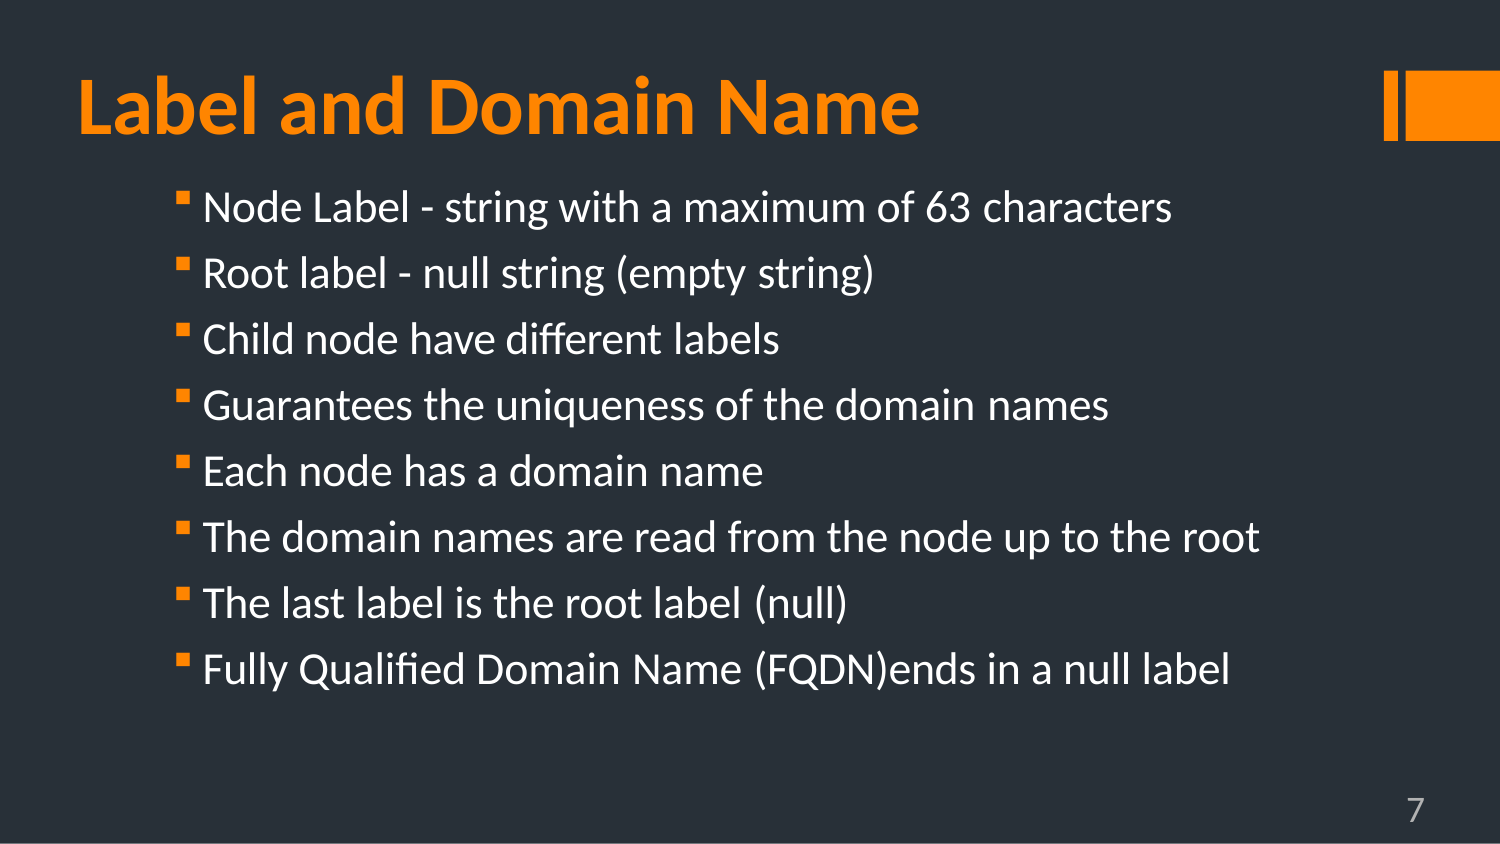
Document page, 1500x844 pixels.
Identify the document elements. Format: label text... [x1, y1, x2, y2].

title Label and Domain Name [75, 48, 1176, 192]
slide_number 7 [1080, 784, 1425, 827]
text_box Node Label - string with a maximum of 63 characters Root label - null string (empty string) Child node have different labels Guarantees the uniqueness of the domain names Each node has a domain name The domain names are read from the node up to the root The last label is the root label (null) Fully Qualified Domain Name (FQDN)ends in a null label [170, 163, 1273, 694]
